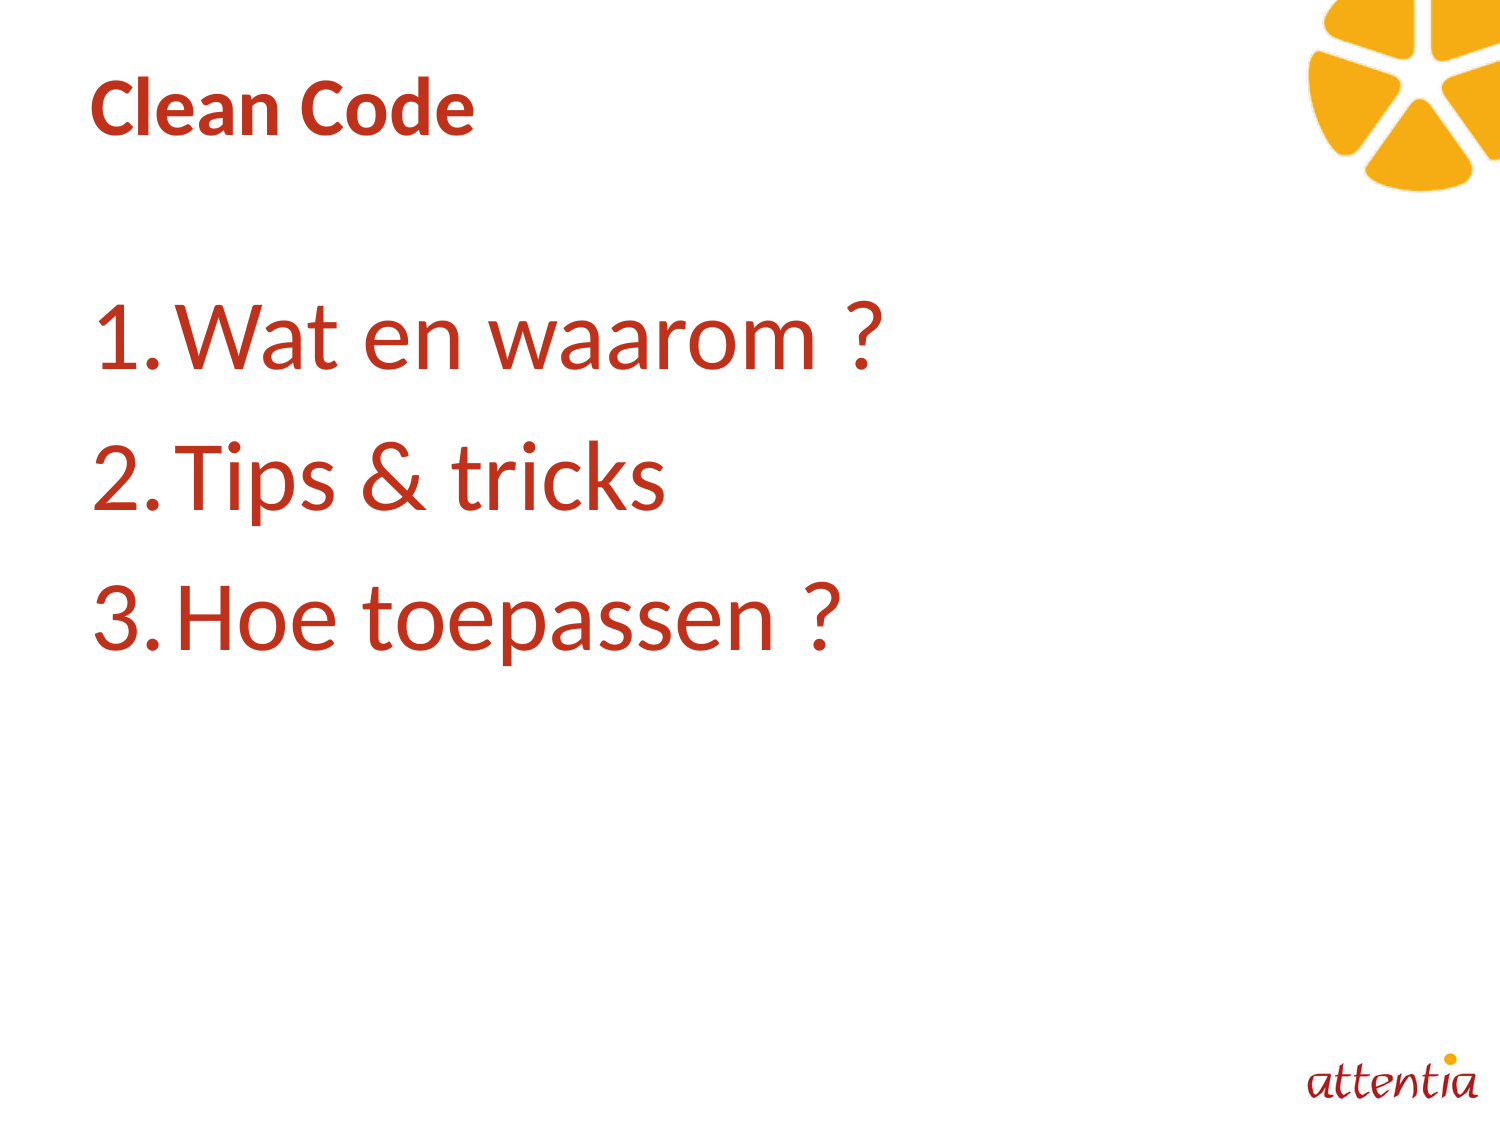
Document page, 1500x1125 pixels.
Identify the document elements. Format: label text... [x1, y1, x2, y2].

picture [1296, 0, 1500, 204]
picture [1299, 1040, 1486, 1111]
list Wat en waarom ? Tips & tricks Hoe toepassen ? [75, 262, 1425, 1005]
title Clean Code [75, 45, 1297, 233]
